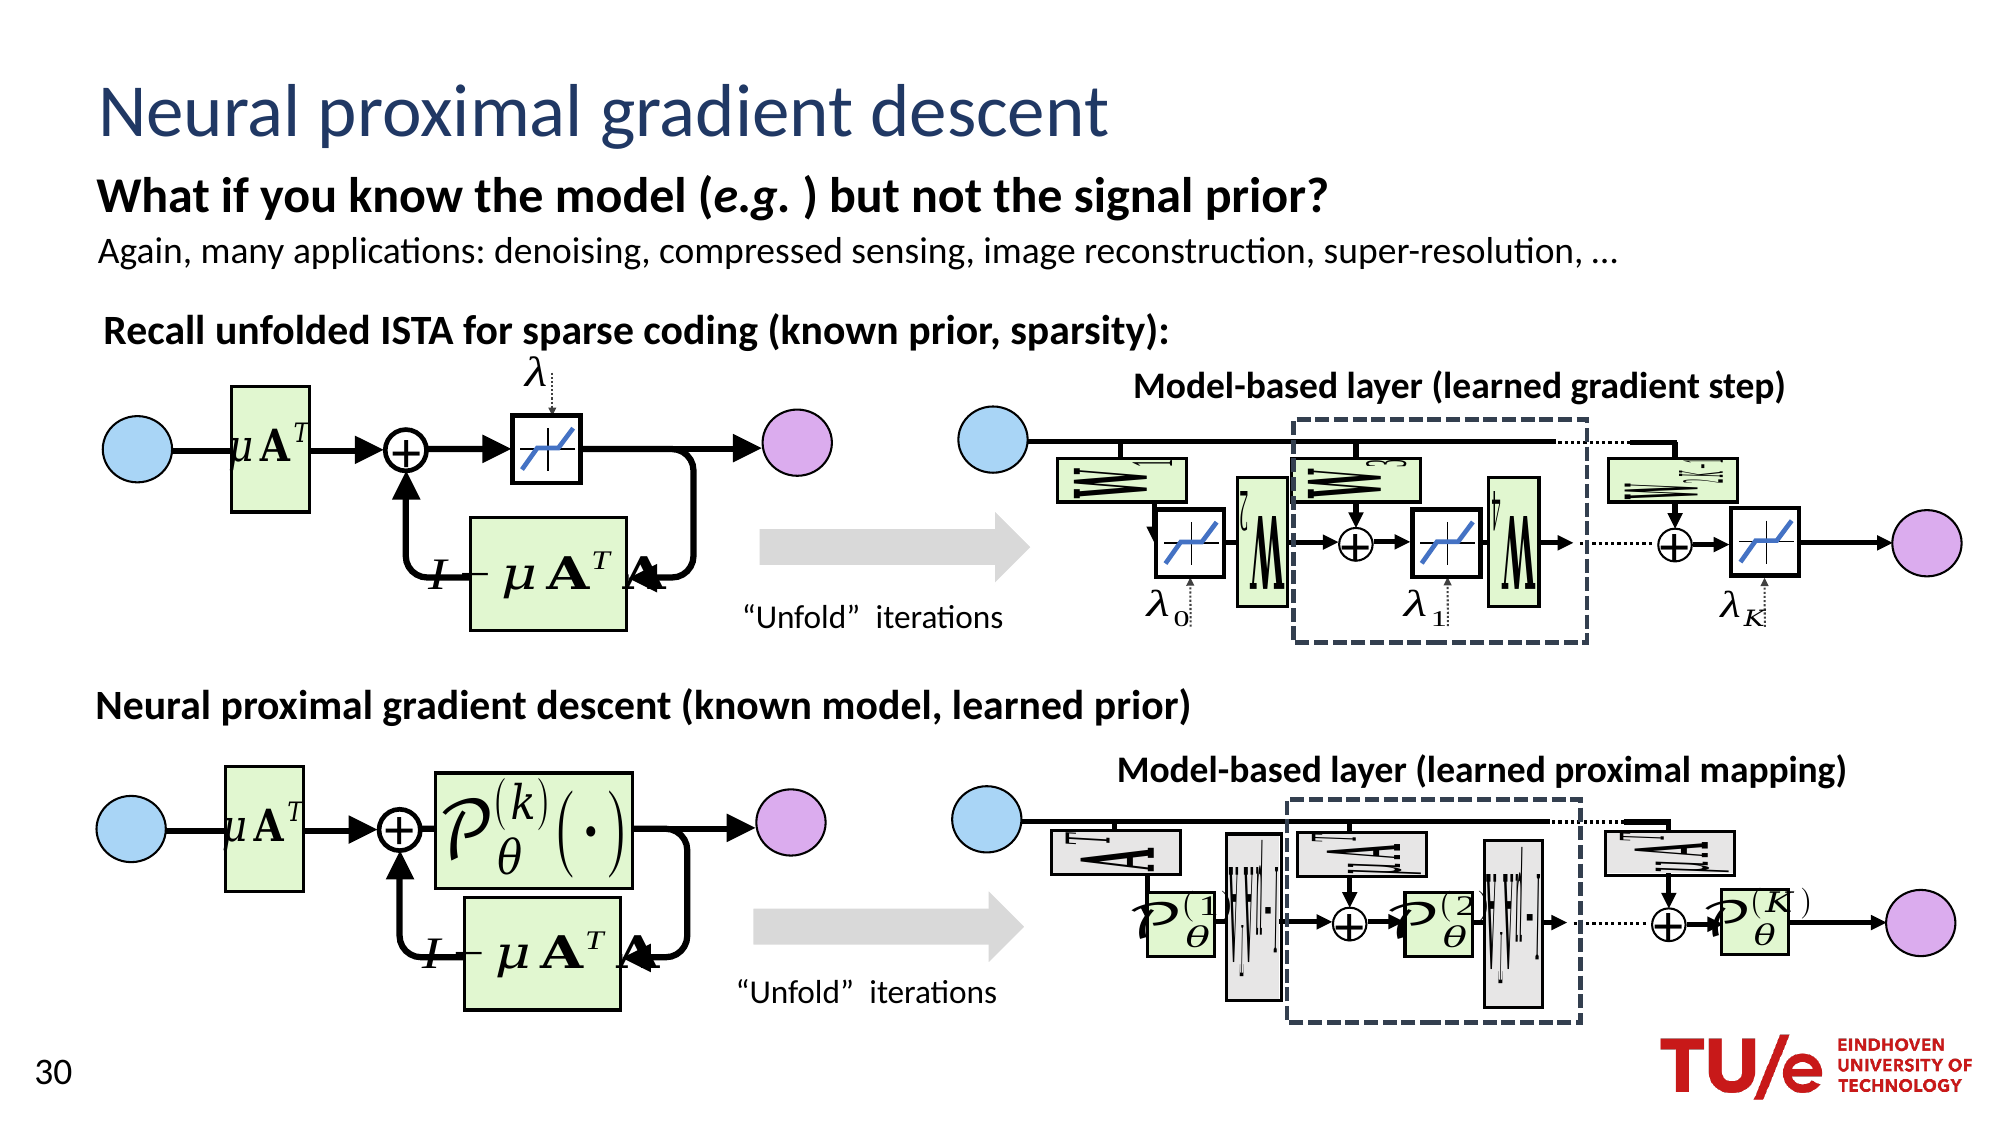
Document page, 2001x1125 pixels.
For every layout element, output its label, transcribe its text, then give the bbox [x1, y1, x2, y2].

text_box Again, many applications: denoising, compressed sensing, image reconstruction, super-resolution, … [83, 218, 1747, 278]
slide_number 30 [19, 1039, 470, 1100]
picture [1657, 1032, 1976, 1101]
title Neural proximal gradient descent [83, 3, 1449, 218]
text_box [720, 737, 1999, 1023]
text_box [76, 670, 1212, 1010]
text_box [82, 295, 2000, 644]
